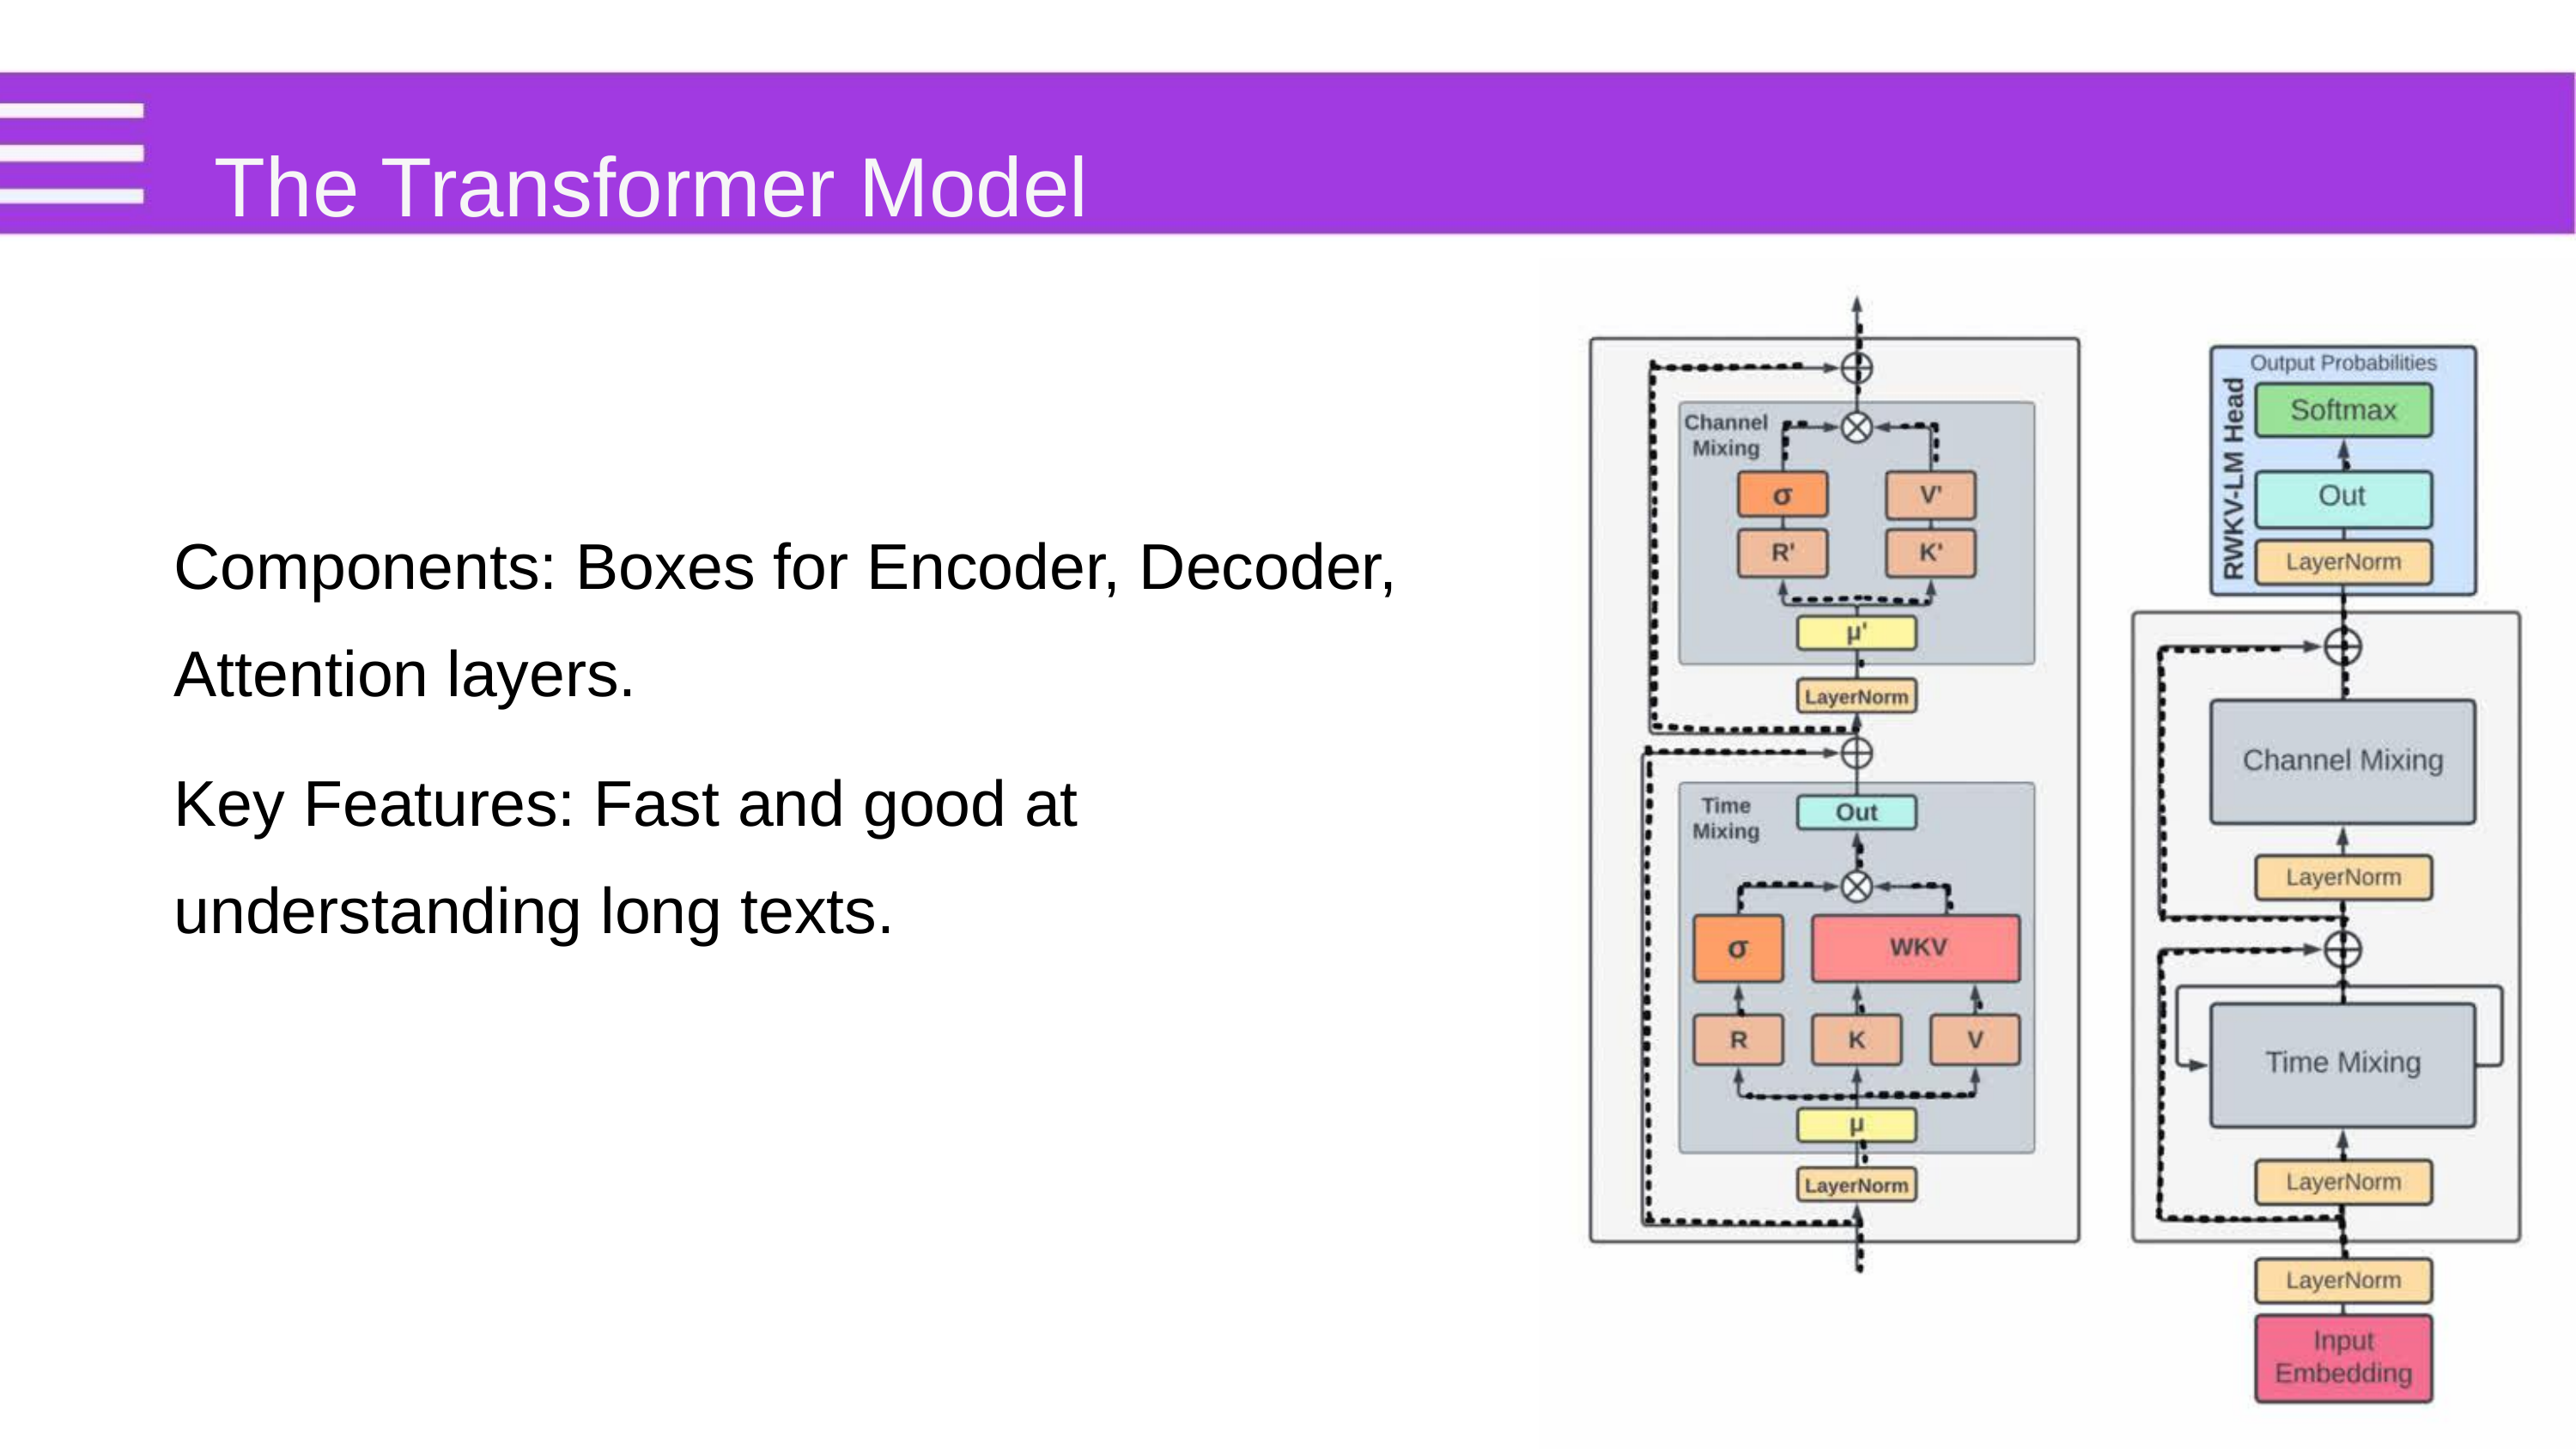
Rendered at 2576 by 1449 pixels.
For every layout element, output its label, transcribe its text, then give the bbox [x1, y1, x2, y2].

text_box [0, 0, 2576, 1432]
picture [1539, 246, 2576, 1449]
text_box Components: Boxes for Encoder, Decoder, Attention layers. [173, 494, 1534, 710]
text_box The Transformer Model [214, 93, 1935, 234]
text_box Key Features: Fast and good at understanding long texts. [173, 731, 1534, 1055]
